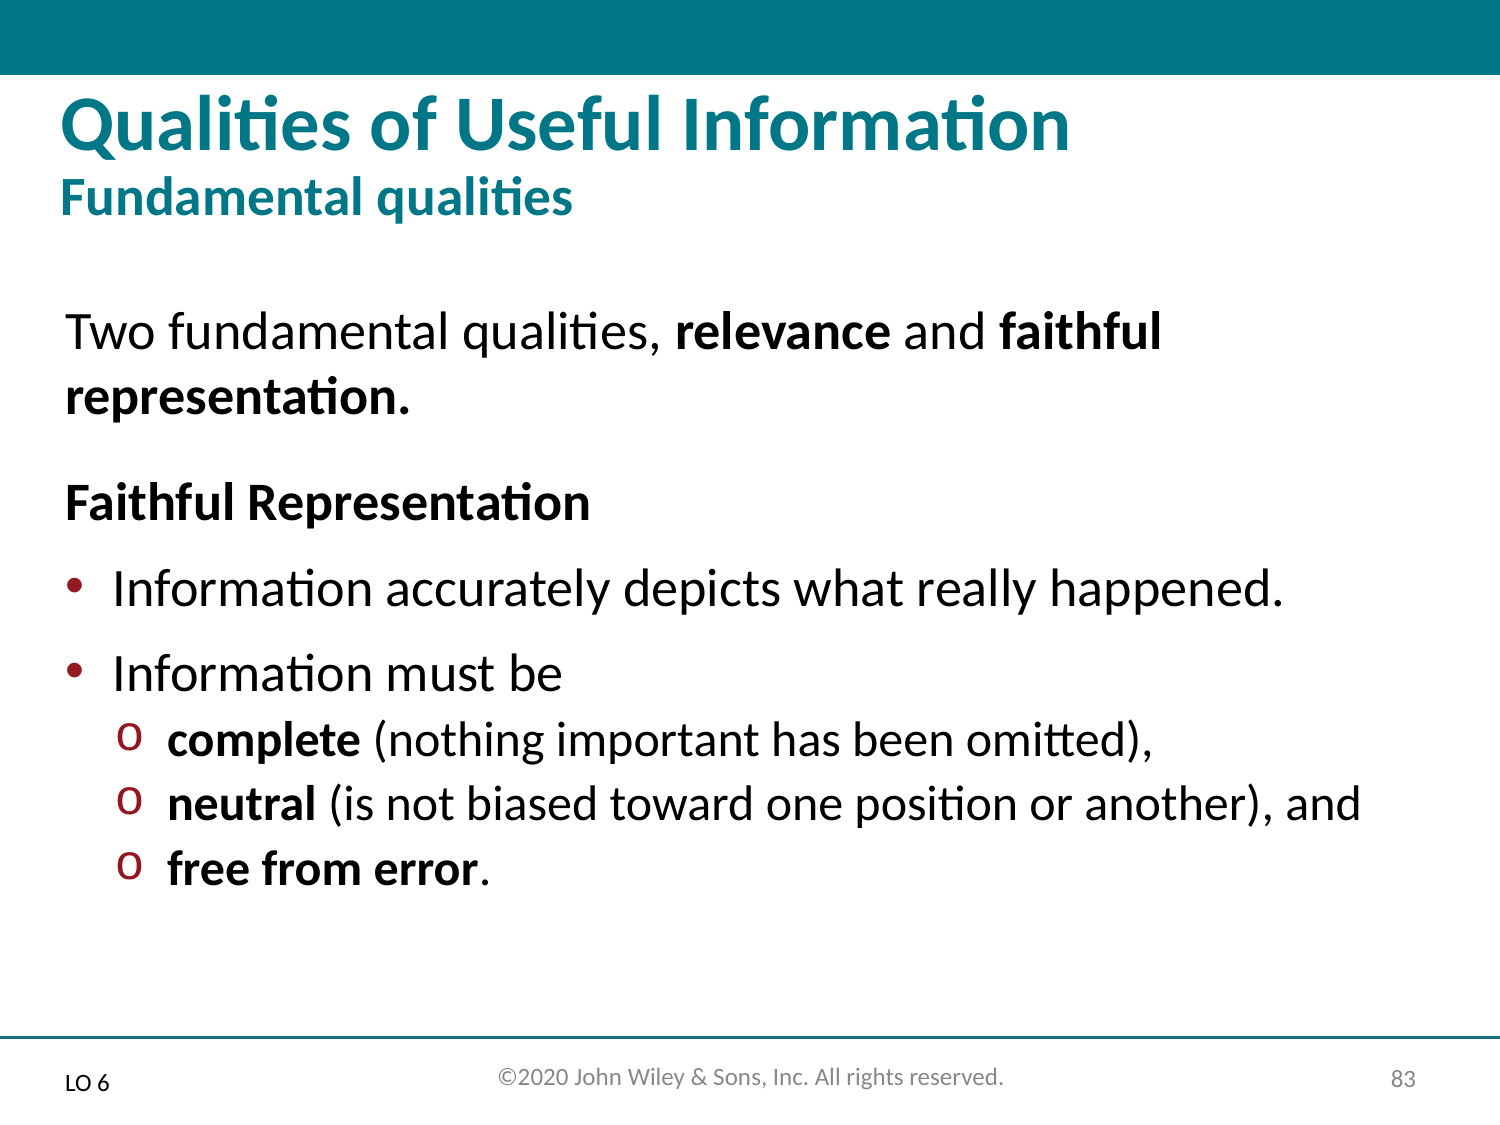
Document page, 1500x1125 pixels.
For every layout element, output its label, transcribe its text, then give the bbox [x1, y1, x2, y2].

title Qualities of Useful Information Fundamental qualities [45, 75, 1447, 235]
list LO 6 [50, 1062, 150, 1113]
list Two fundamental qualities, relevance and faithful representation. Faithful Representation Information accurately depicts what really happened. Information must be complete (nothing important has been omitted), neutral (is not biased toward one position or another), and free from error. [50, 287, 1450, 1025]
